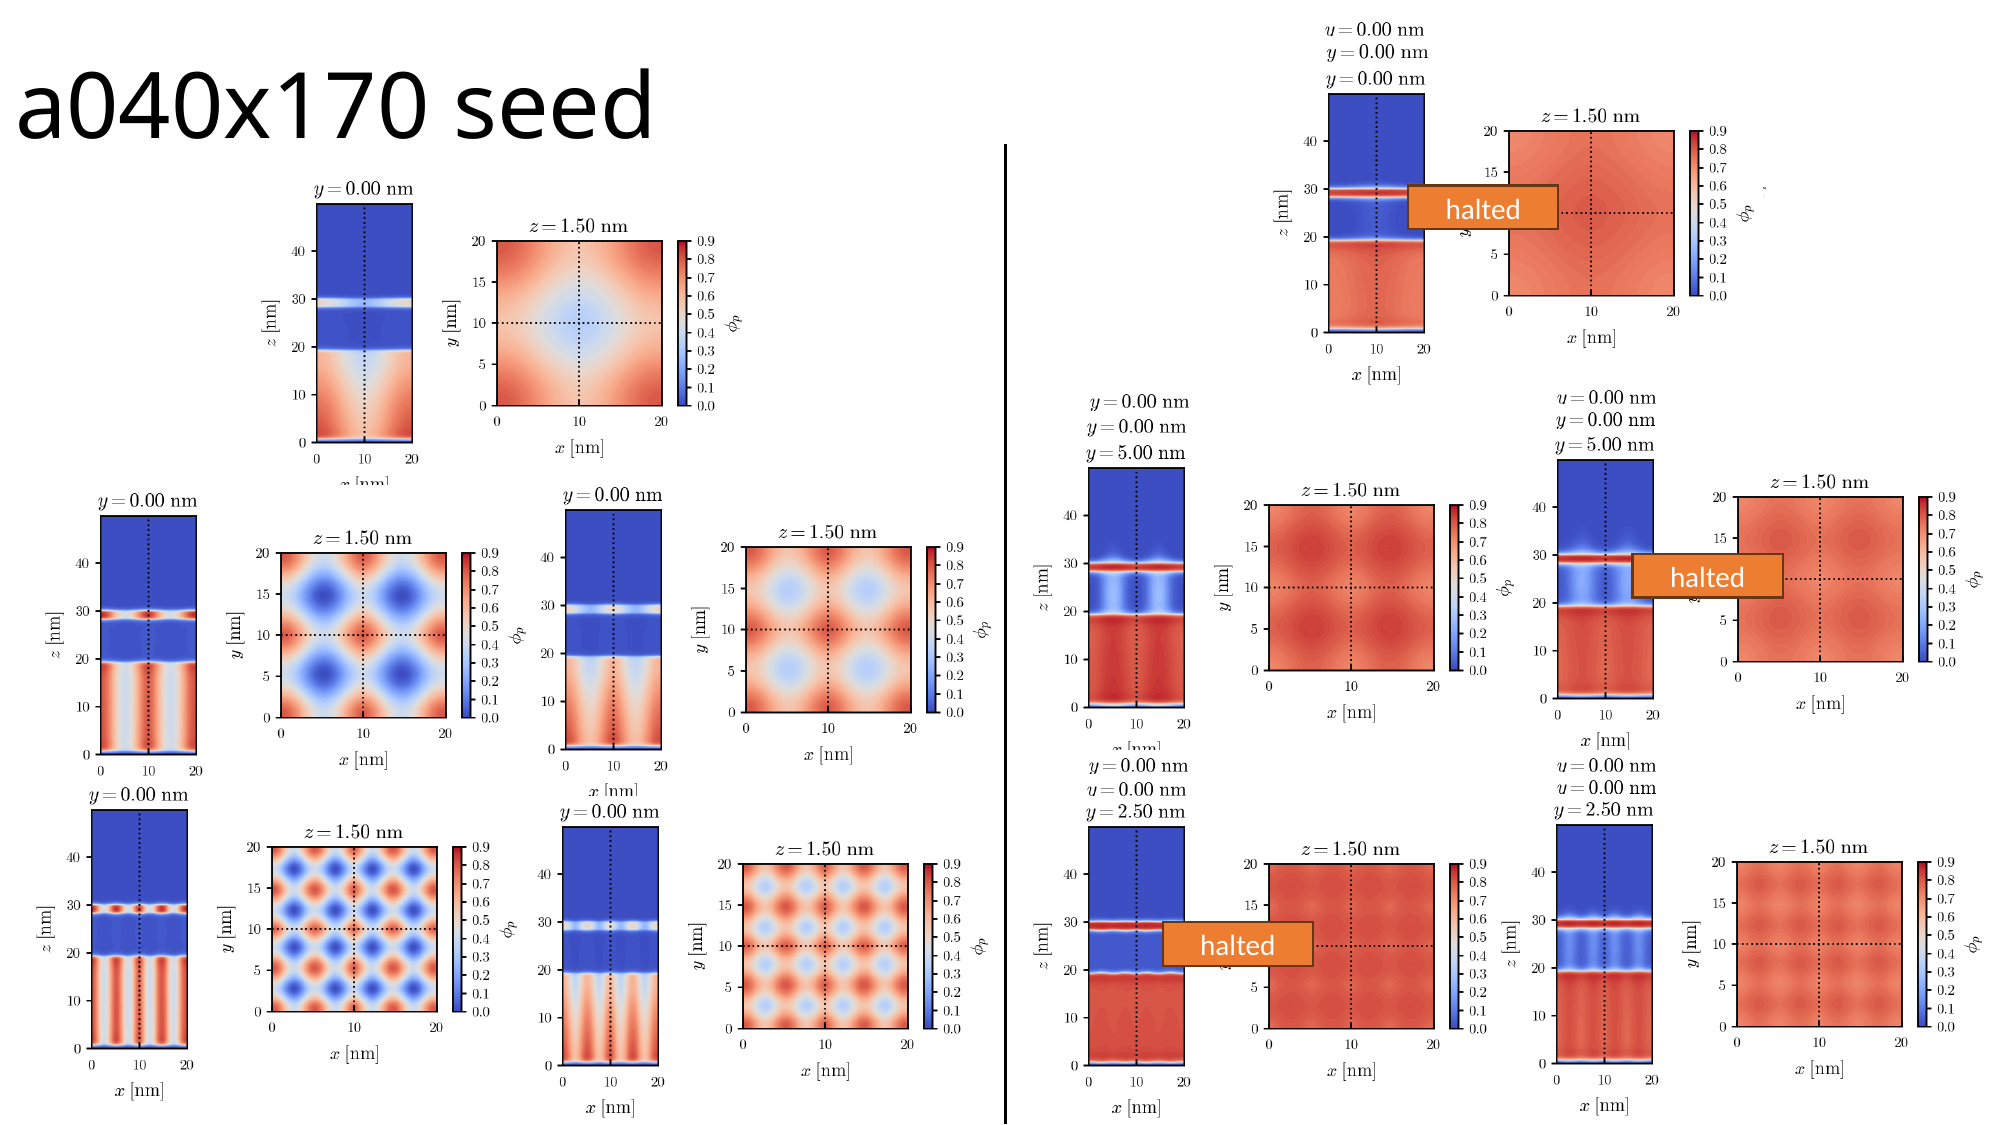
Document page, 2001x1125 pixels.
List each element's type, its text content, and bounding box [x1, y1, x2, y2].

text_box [1495, 382, 1994, 750]
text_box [1025, 750, 1526, 1125]
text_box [1264, 14, 1775, 386]
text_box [1494, 750, 1994, 1123]
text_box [1025, 386, 1527, 750]
title a040x170 seed [0, 0, 1725, 218]
picture [29, 173, 1000, 1125]
